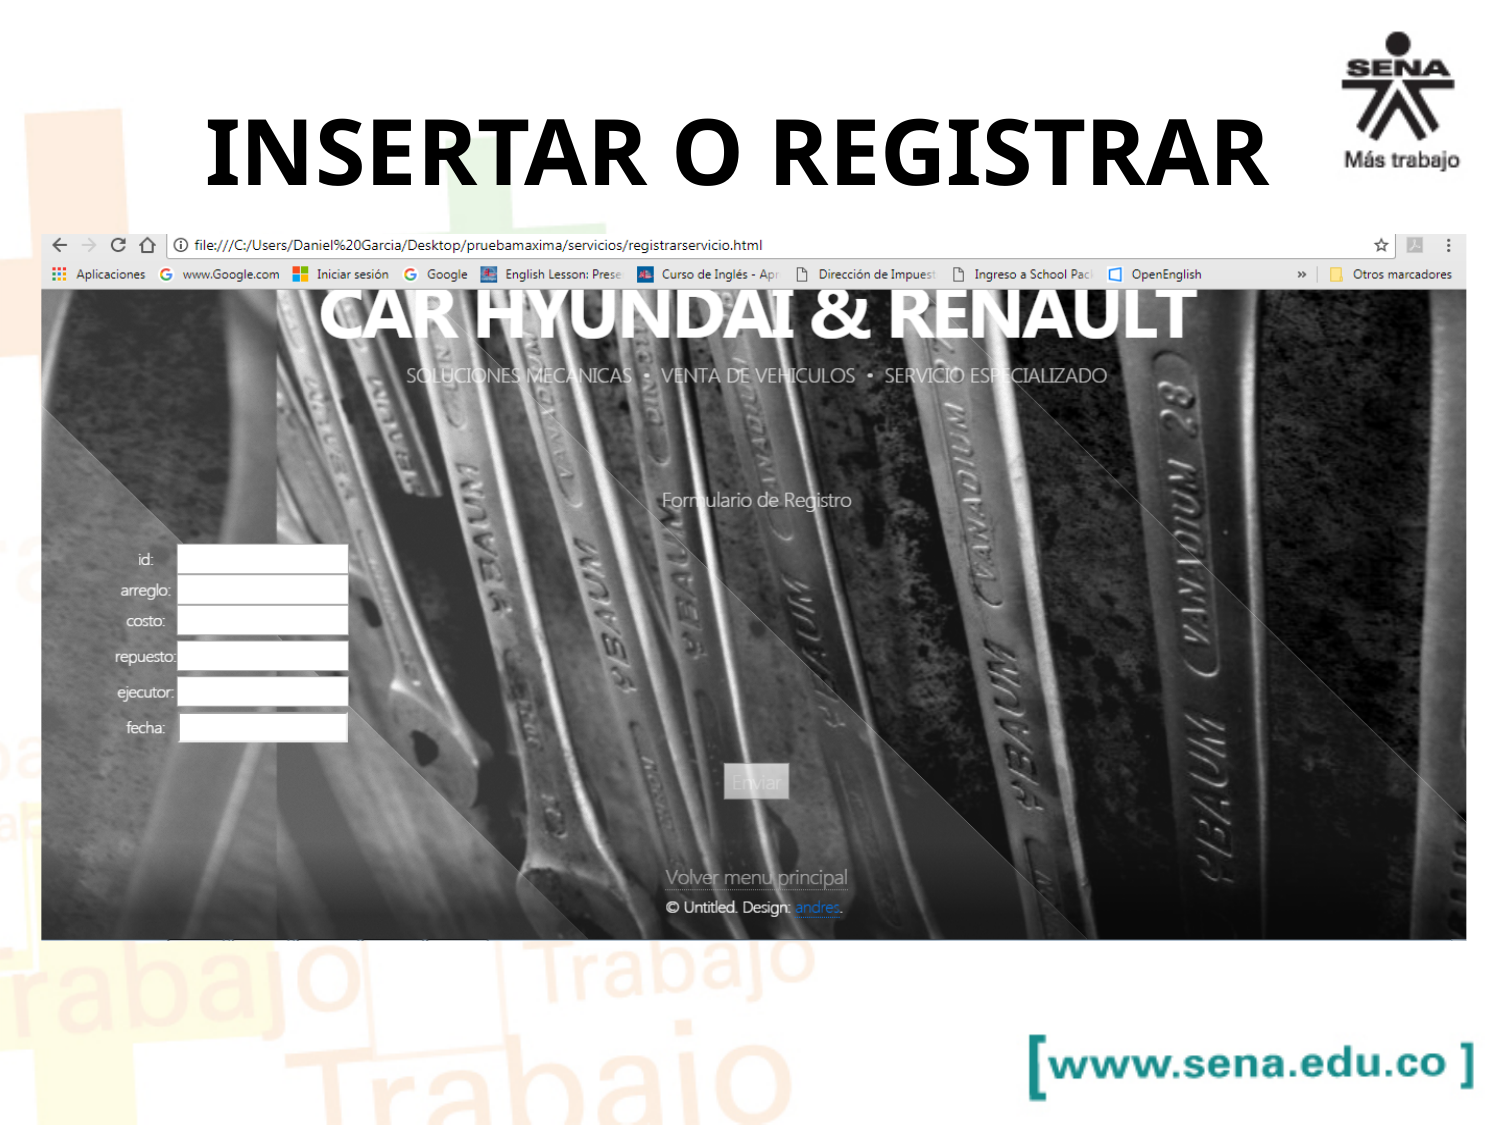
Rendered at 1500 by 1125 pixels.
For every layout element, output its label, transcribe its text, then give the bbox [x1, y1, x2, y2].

title INSERTAR O REGISTRAR [75, 54, 1425, 233]
picture [0, 0, 1500, 1125]
